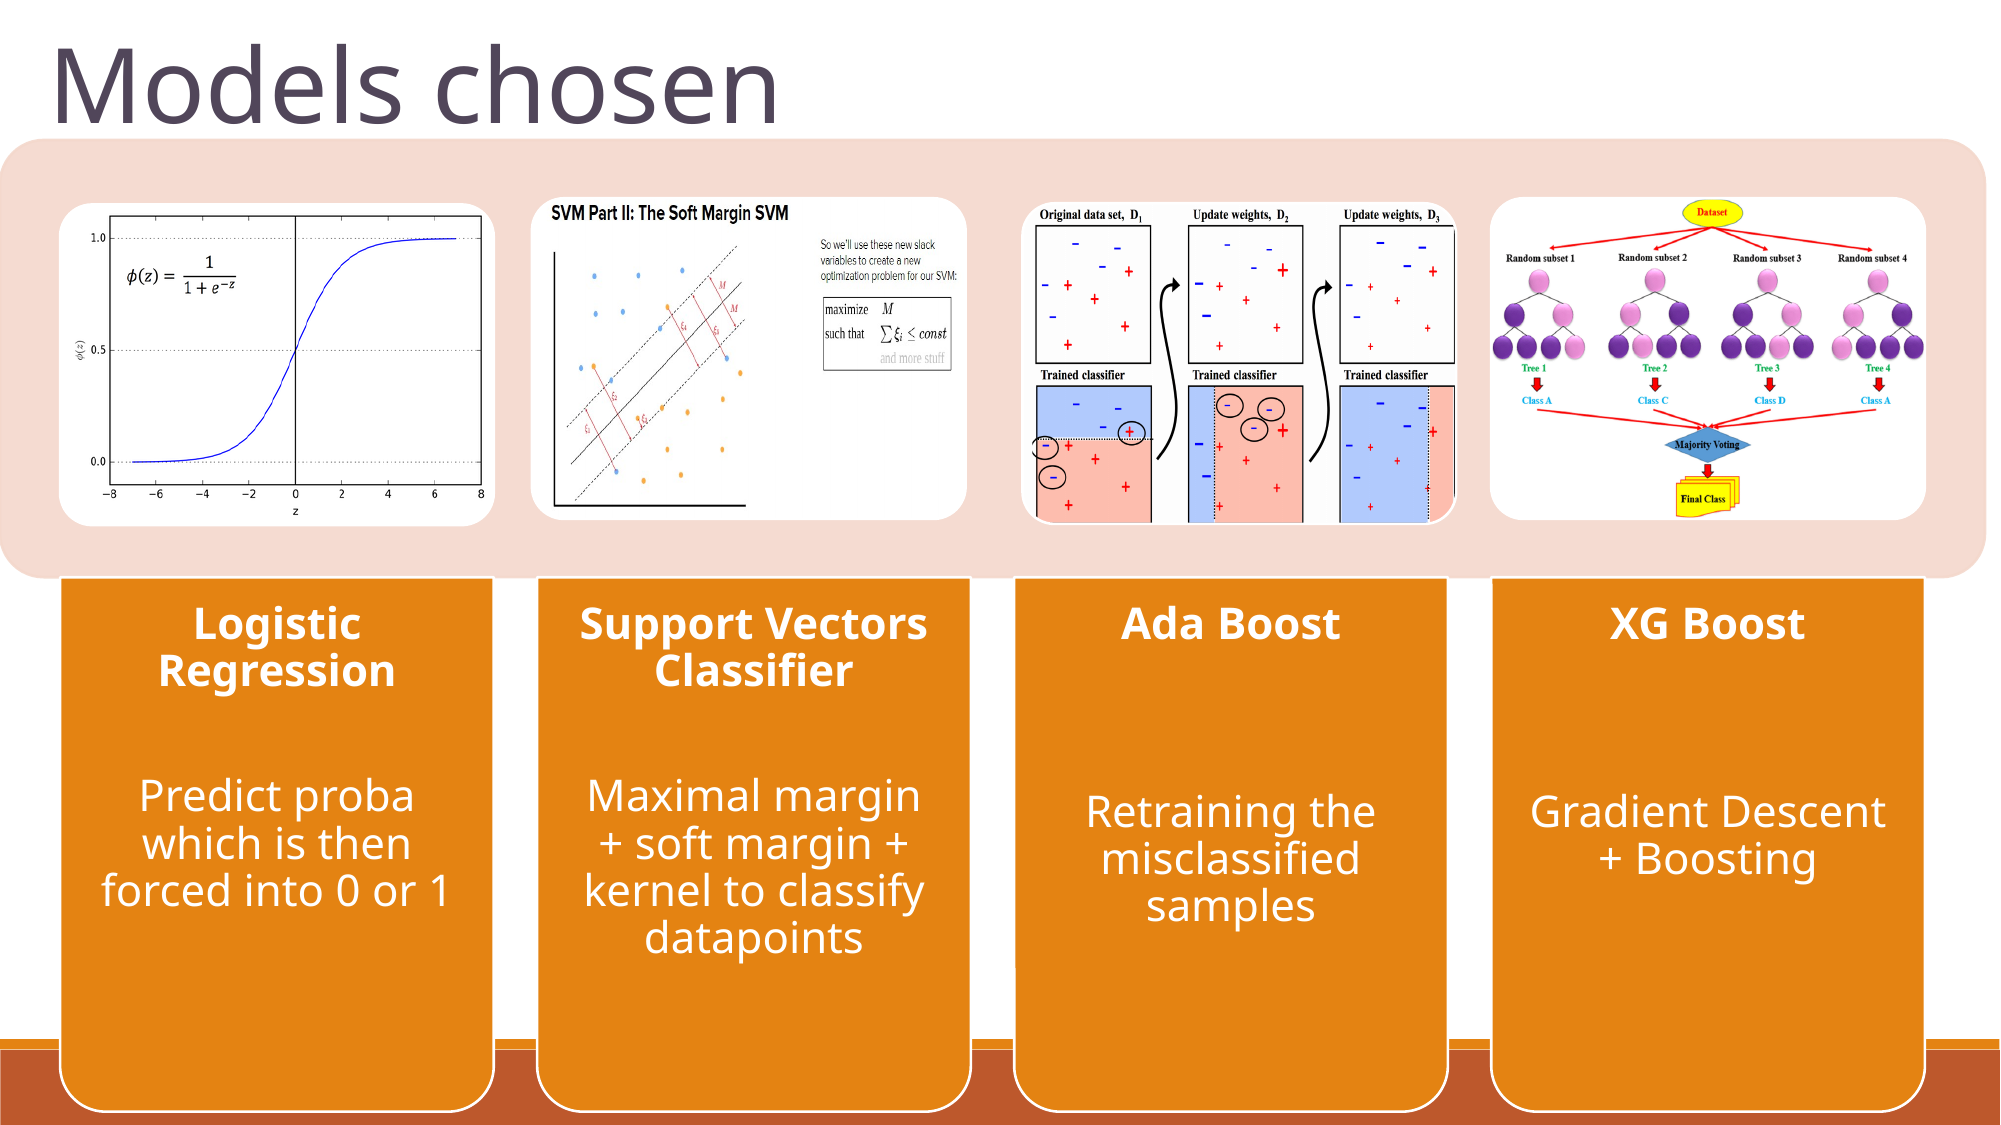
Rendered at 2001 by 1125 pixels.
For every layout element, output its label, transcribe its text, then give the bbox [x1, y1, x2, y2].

text_box Models chosen [33, 31, 1957, 135]
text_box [0, 139, 1986, 1113]
